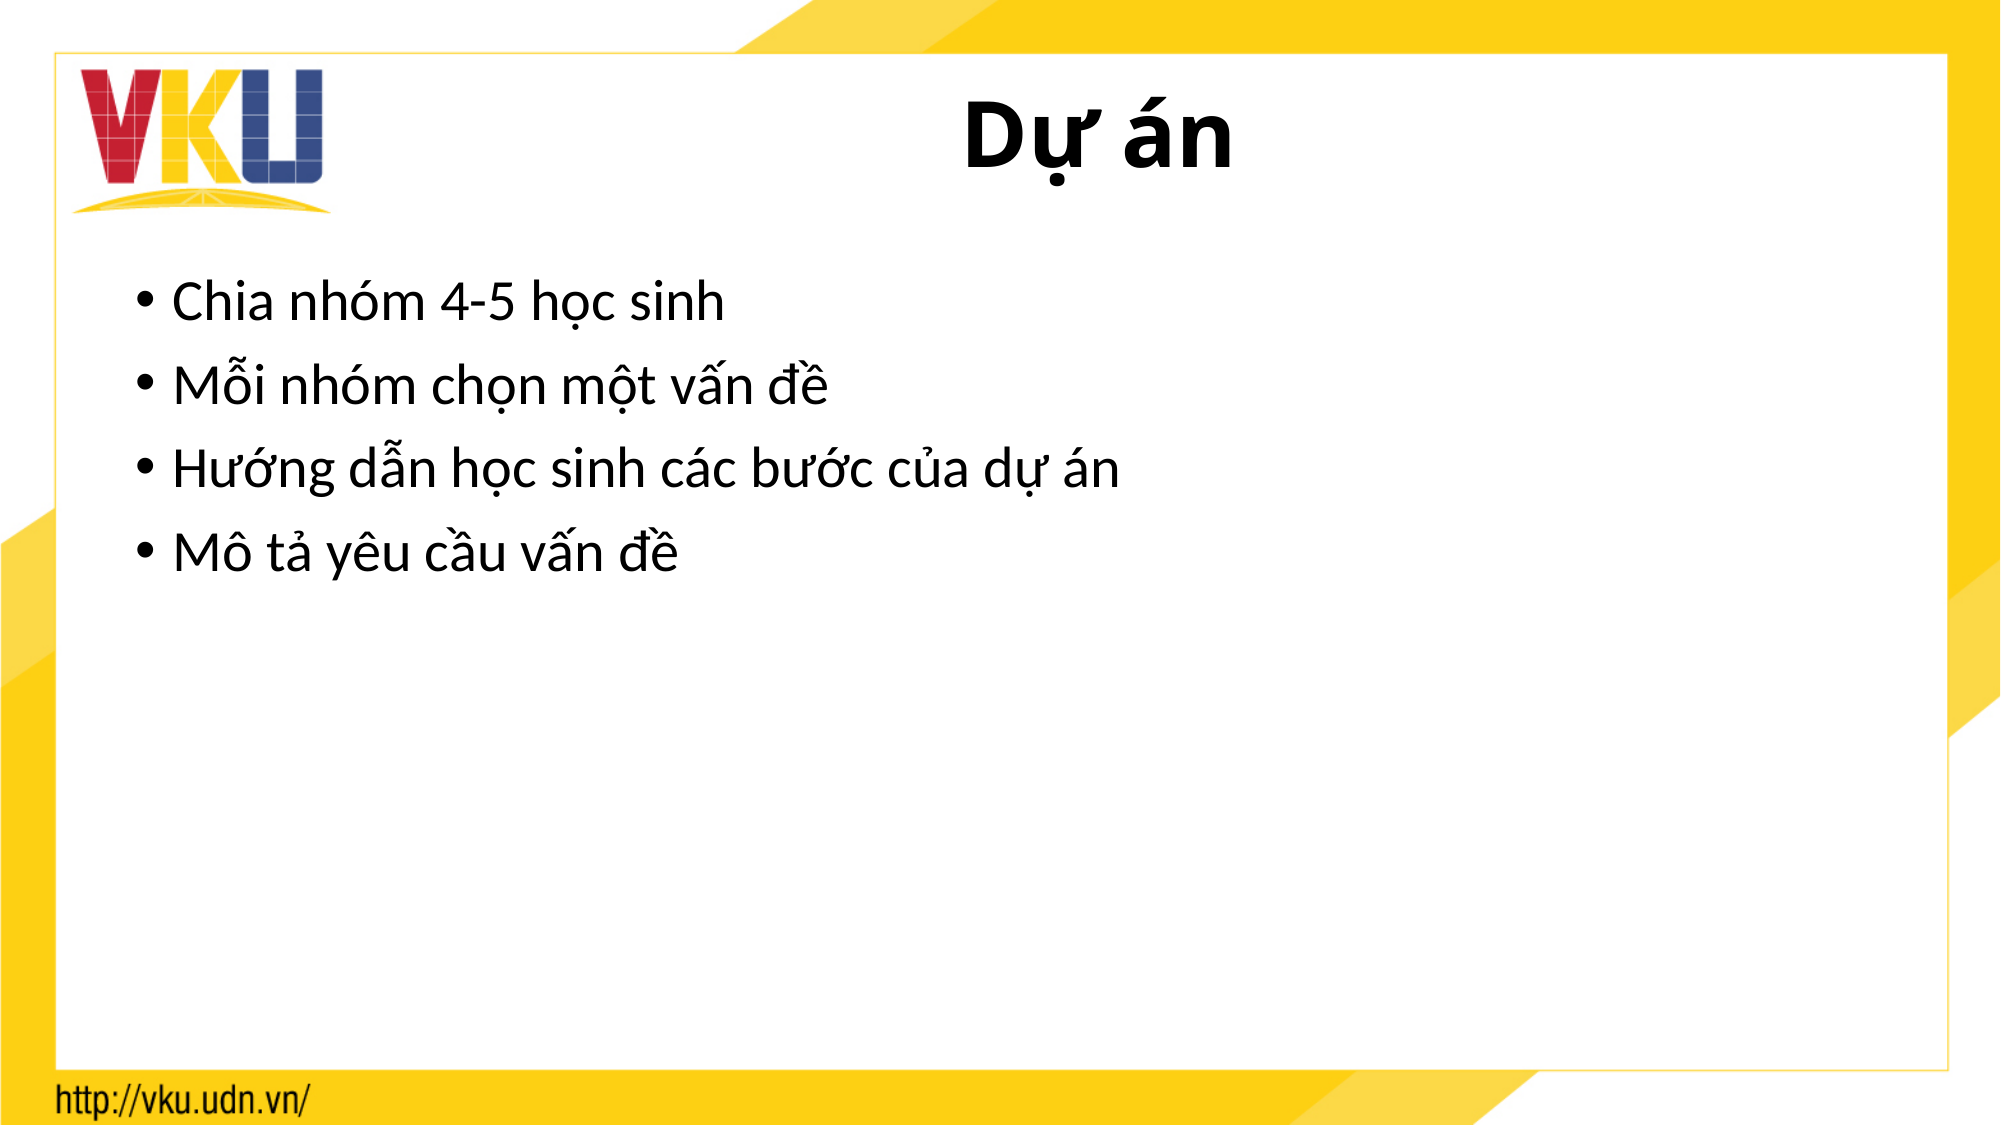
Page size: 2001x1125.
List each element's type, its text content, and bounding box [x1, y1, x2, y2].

title Dự án [335, 59, 1863, 216]
list Chia nhóm 4-5 học sinh Mỗi nhóm chọn một vấn đề Hướng dẫn học sinh các bước của dự án Mô tả yêu cầu vấn đề [120, 262, 1880, 1010]
picture [0, 0, 2001, 1125]
